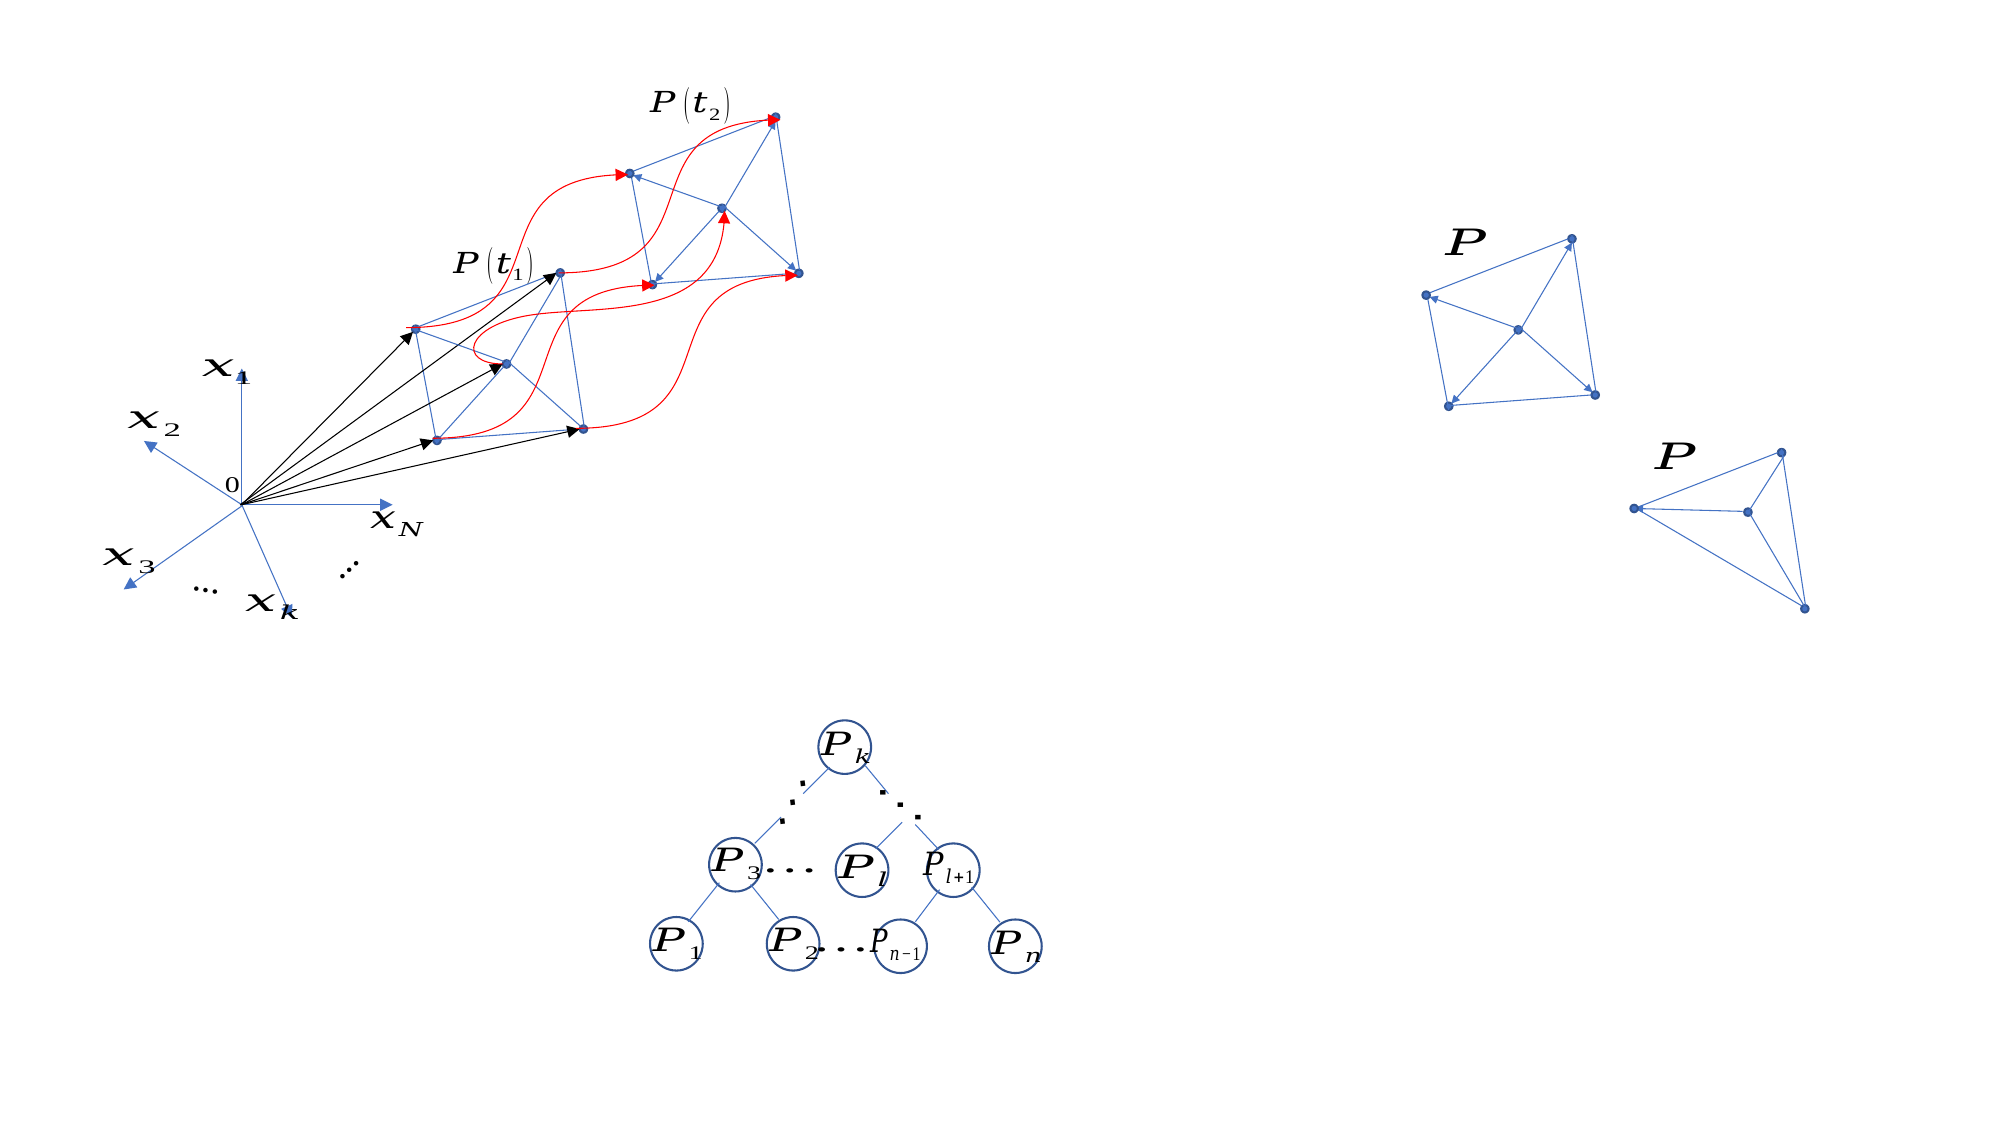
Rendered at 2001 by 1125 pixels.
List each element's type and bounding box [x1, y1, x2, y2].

text_box [1633, 452, 1778, 509]
text_box [1636, 509, 1781, 606]
text_box [1748, 512, 1805, 607]
text_box [1800, 604, 1810, 614]
text_box [1781, 448, 1806, 606]
text_box [1748, 455, 1785, 511]
text_box [98, 68, 881, 625]
text_box [1634, 508, 1743, 512]
text_box [1383, 215, 1645, 469]
text_box [1776, 447, 1783, 455]
text_box [1629, 503, 1636, 514]
text_box [649, 720, 1042, 974]
